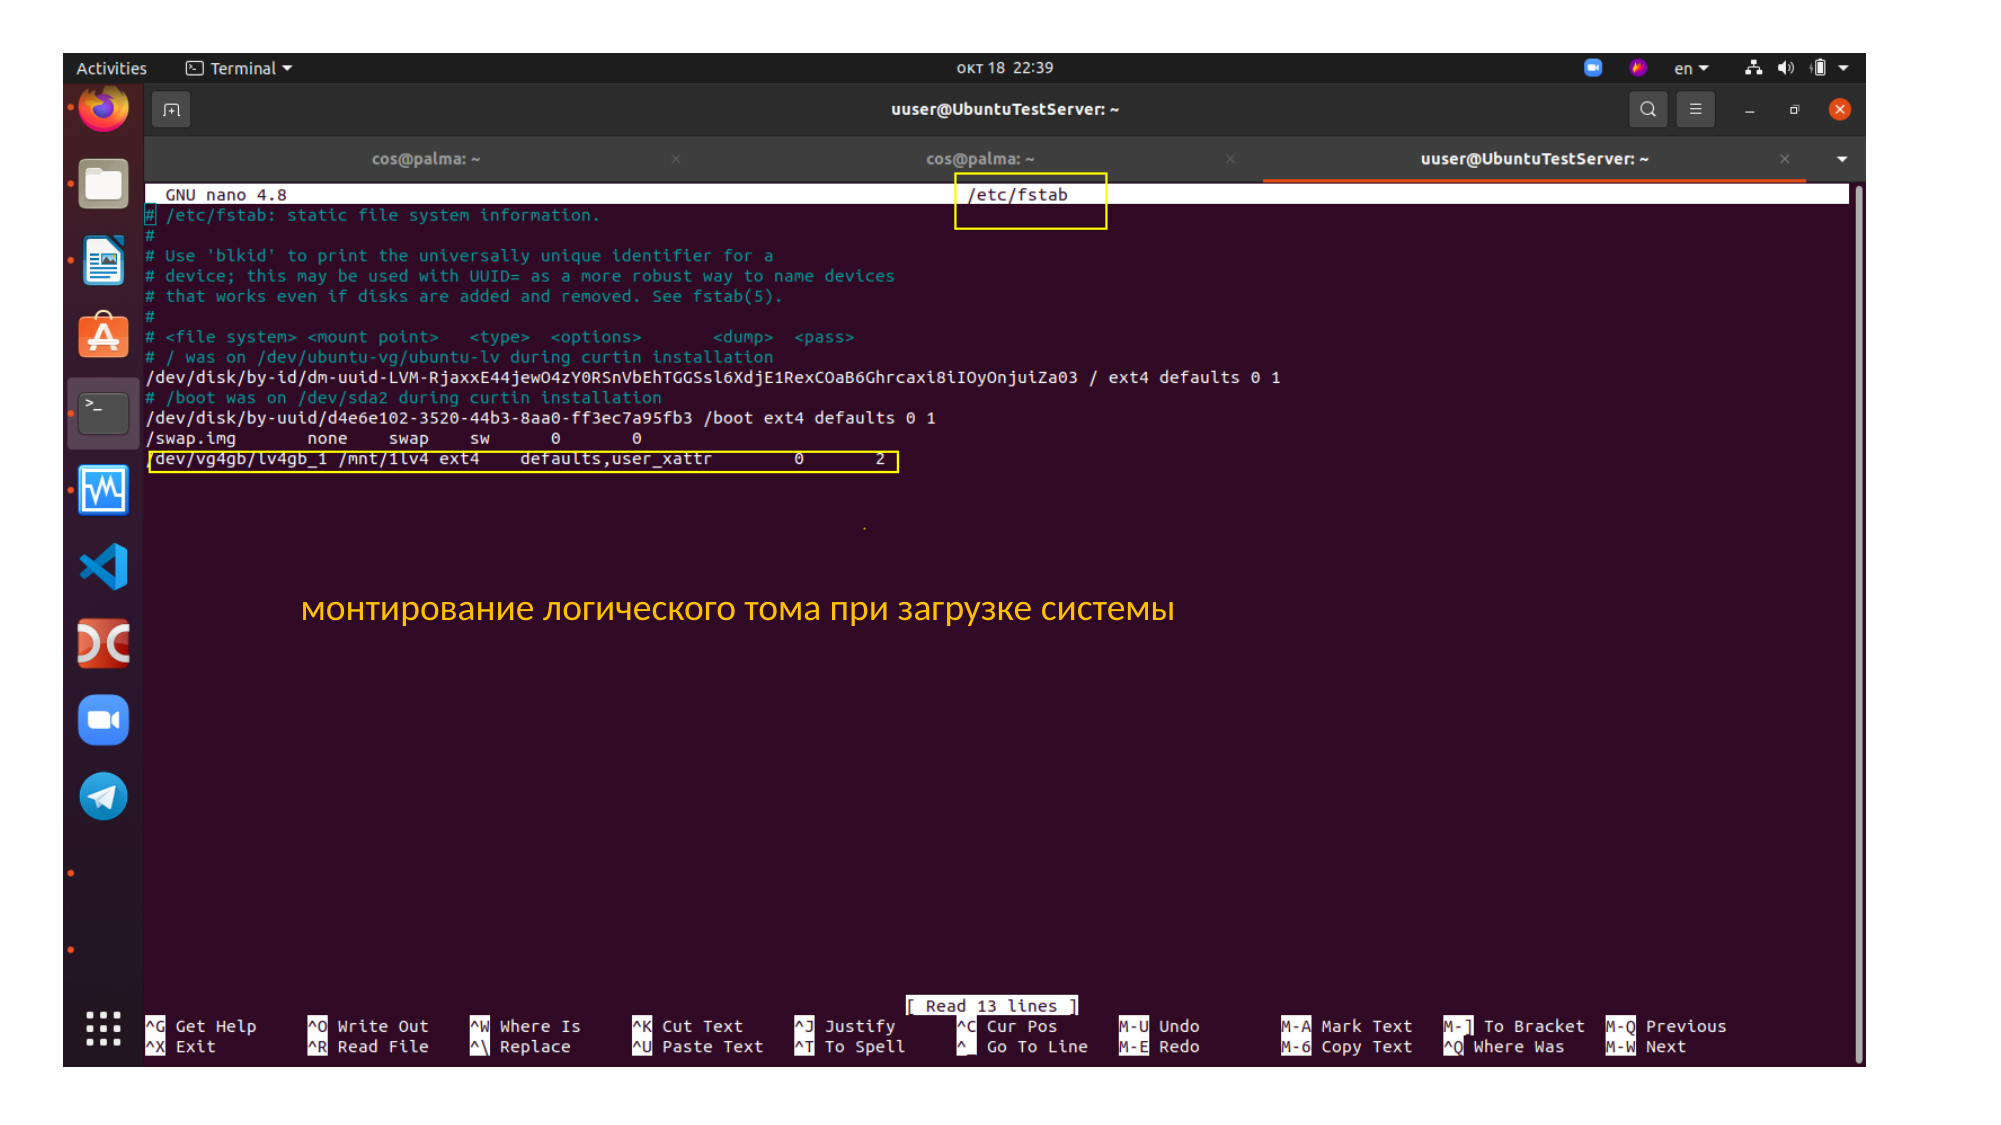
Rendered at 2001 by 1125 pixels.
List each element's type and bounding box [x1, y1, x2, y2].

picture [63, 53, 1866, 1067]
